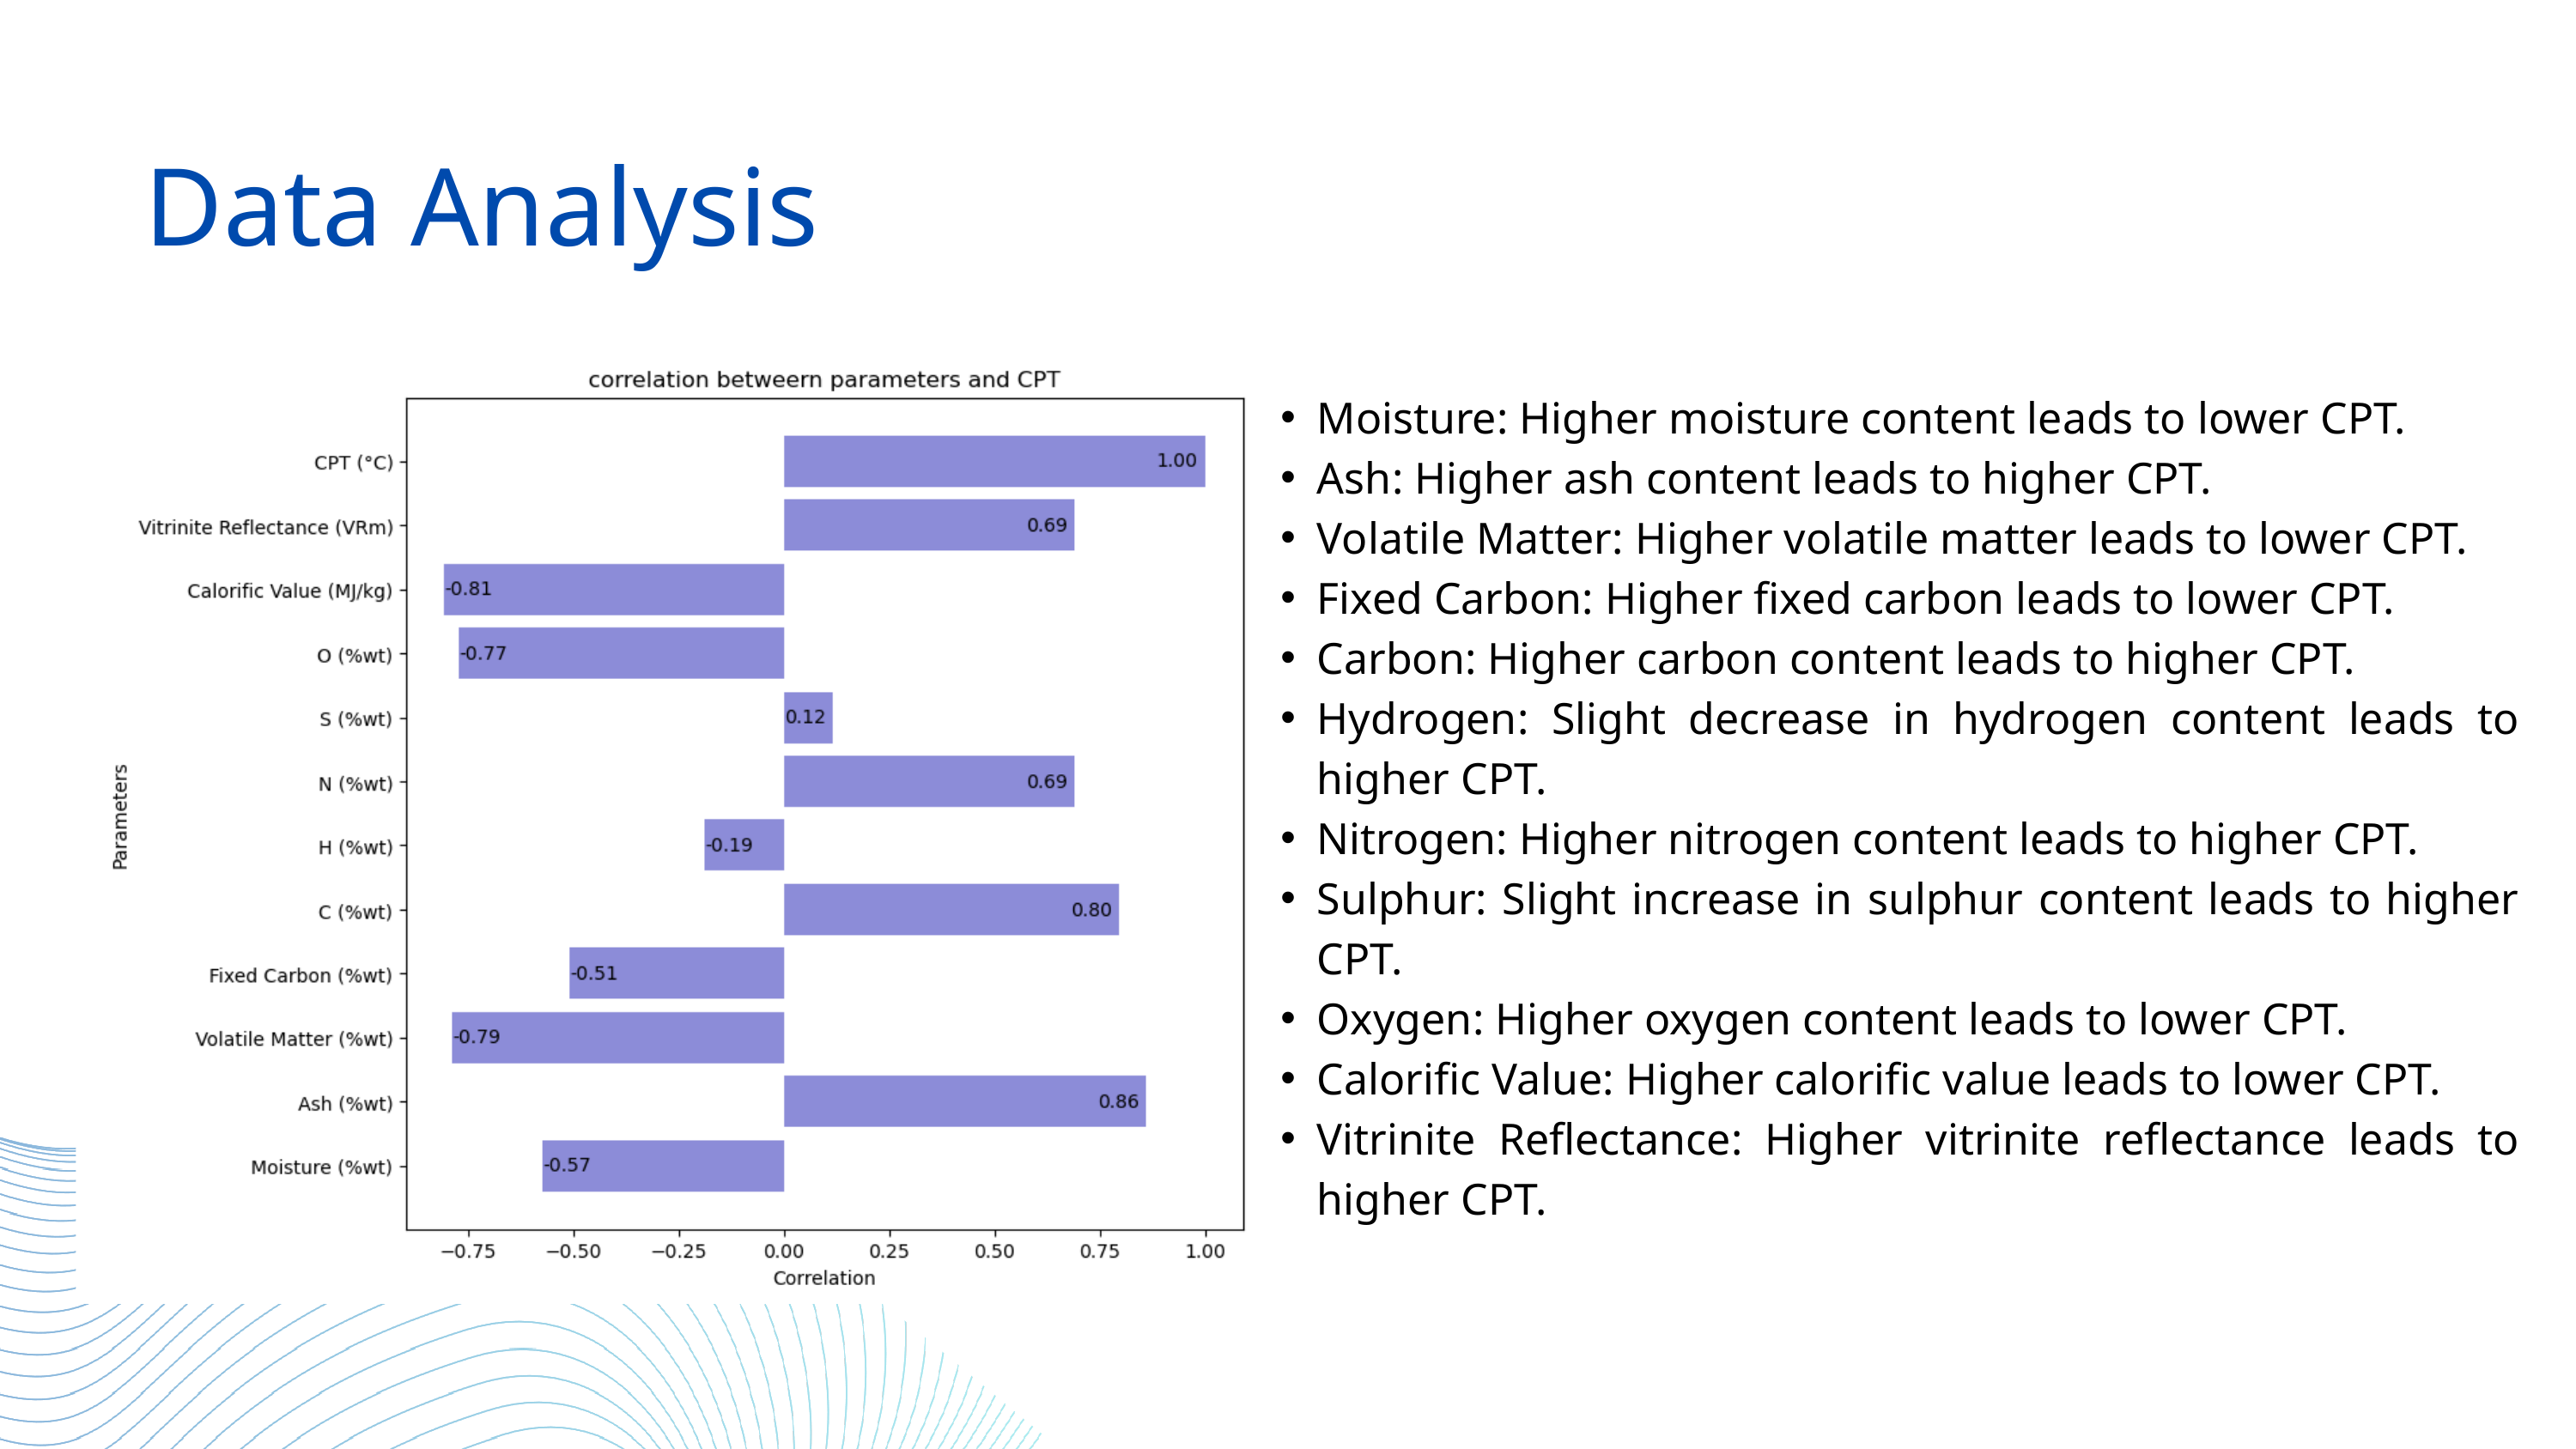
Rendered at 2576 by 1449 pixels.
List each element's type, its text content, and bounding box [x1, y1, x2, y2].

text_box [0, 956, 1060, 1449]
text_box [76, 363, 1289, 1304]
text_box Moisture: Higher moisture content leads to lower CPT. Ash: Higher ash content leads to higher CPT. Volatile Matter: Higher volatile matter leads to lower CPT. Fixed Carbon: Higher fixed carbon leads to lower CPT. Carbon: Higher carbon content leads to higher CPT. Hydrogen: Slight decrease in hydrogen content leads to higher CPT. Nitrogen: Higher nitrogen content leads to higher CPT. Sulphur: Slight increase in sulphur content leads to higher CPT. Oxygen: Higher oxygen content leads to lower CPT. Calorific Value: Higher calorific value leads to lower CPT. Vitrinite Reflectance: Higher vitrinite reflectance leads to higher CPT. [1244, 322, 2520, 1284]
text_box Data Analysis [144, 159, 1882, 268]
